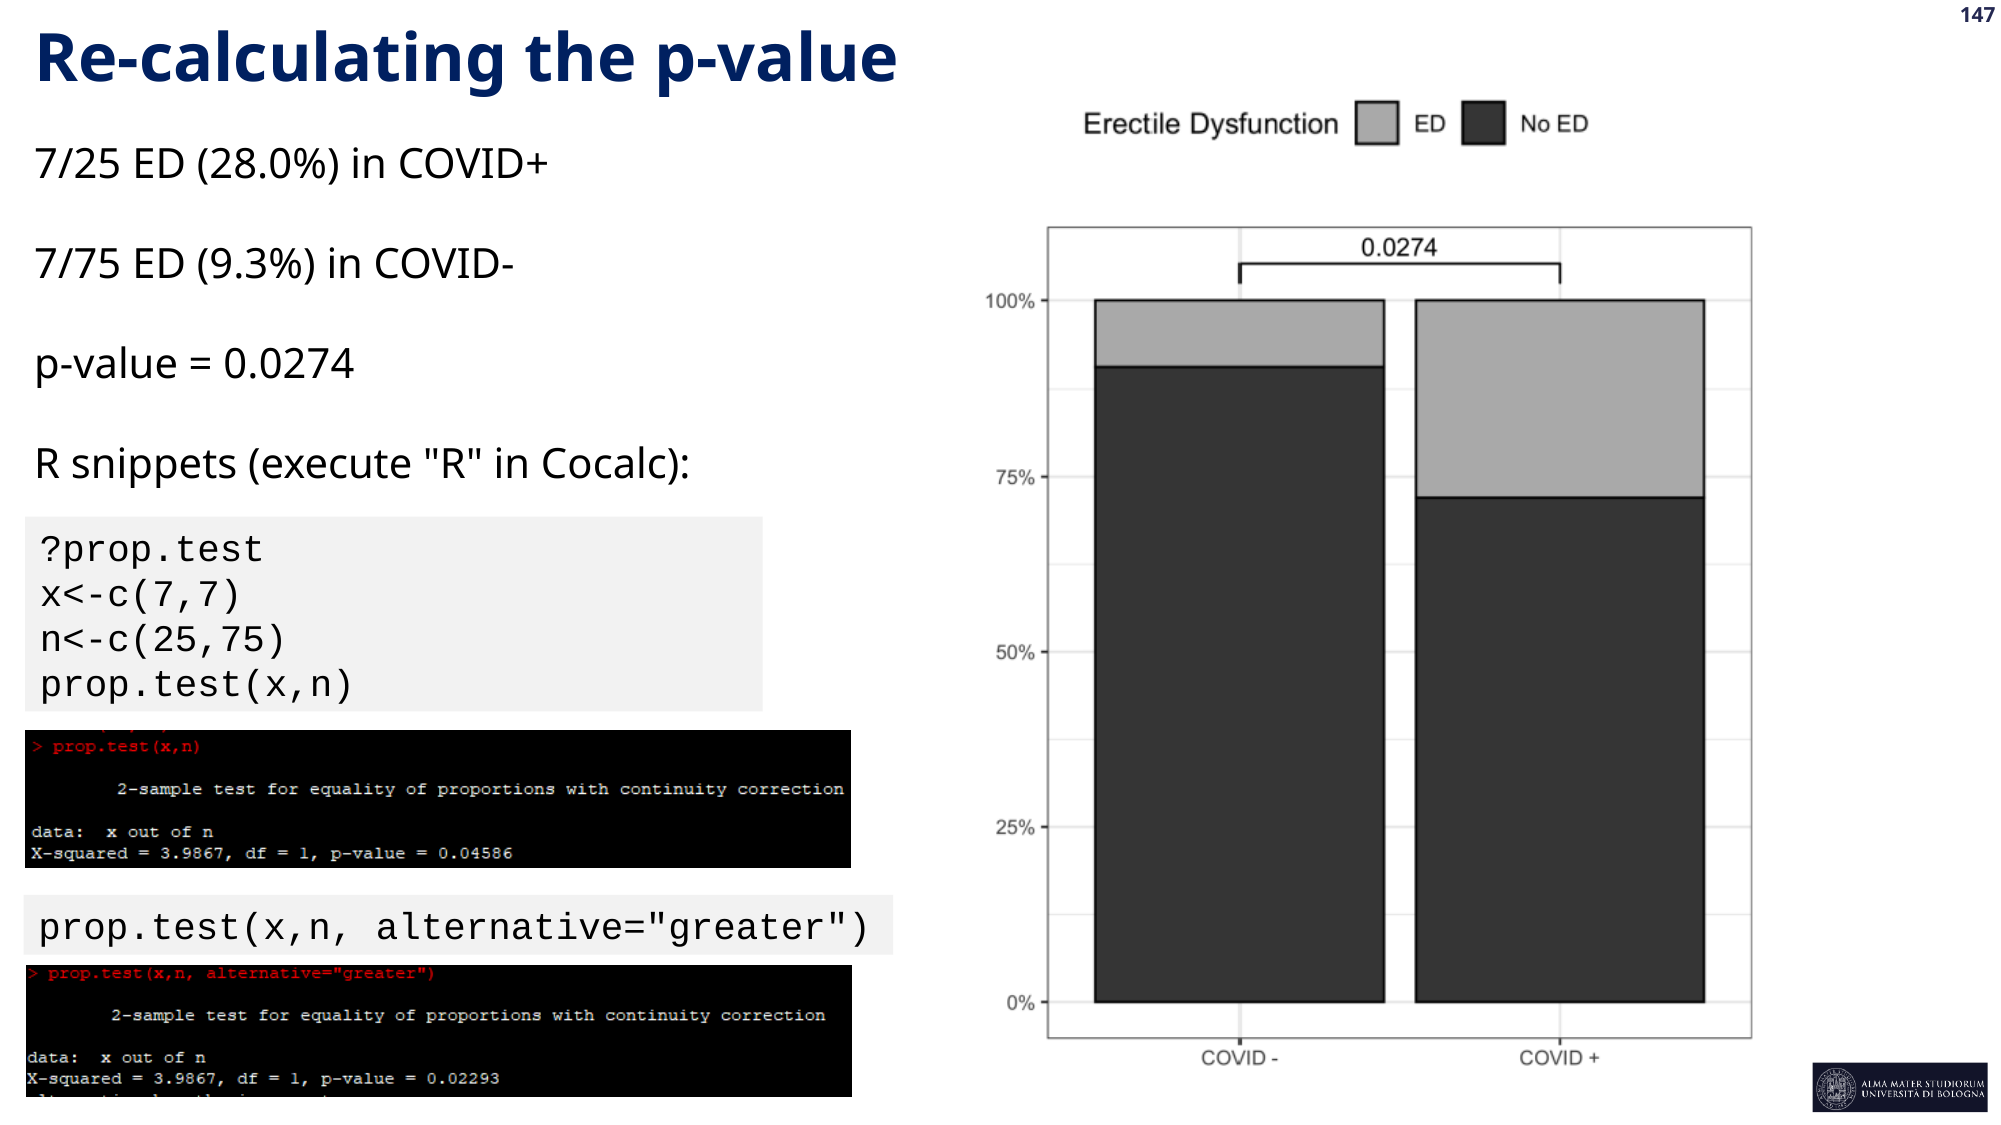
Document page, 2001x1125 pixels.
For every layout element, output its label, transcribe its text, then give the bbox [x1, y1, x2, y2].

text_box prop.test(x,n, alternative="greater") [23, 894, 894, 955]
list Re-calculating the p-value [19, 7, 1930, 102]
picture [1062, 98, 1615, 154]
text_box ?prop.test x<-c(7,7) n<-c(25,75) prop.test(x,n) [25, 516, 763, 712]
picture [1812, 1062, 1988, 1113]
picture [26, 965, 852, 1098]
picture [968, 181, 1796, 1098]
picture [24, 730, 851, 869]
text_box 7/25 ED (28.0%) in COVID+ 7/75 ED (9.3%) in COVID- p-value = 0.0274 R snippets (execute "R" in Cocalc): [19, 129, 763, 545]
